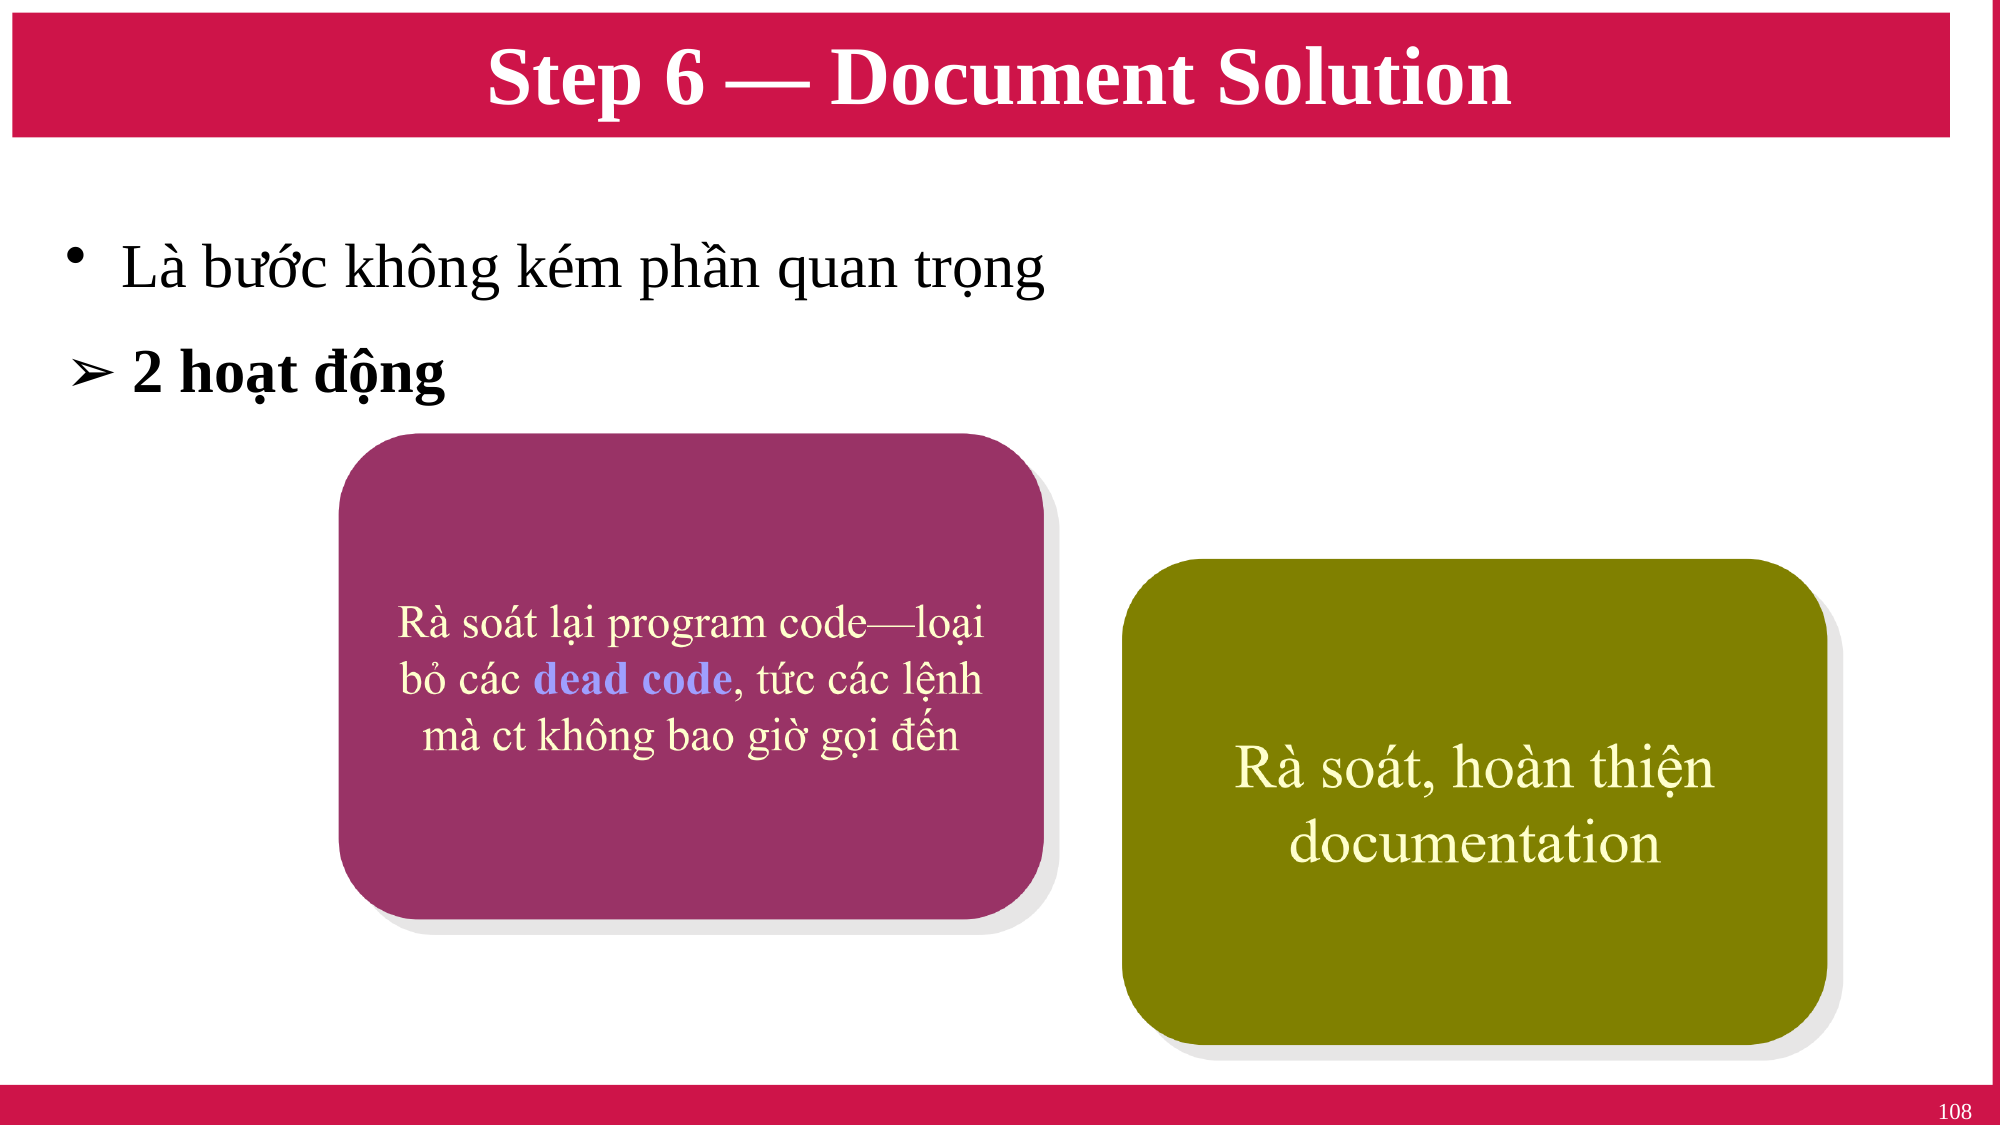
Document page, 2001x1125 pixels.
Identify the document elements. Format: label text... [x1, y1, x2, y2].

picture [324, 419, 1855, 1069]
slide_number 108 [1520, 1074, 1988, 1113]
list Là bước không kém phần quan trọng ➢ 2 hoạt động [50, 187, 1950, 1063]
title Step 6 — Document Solution [99, 24, 1900, 118]
